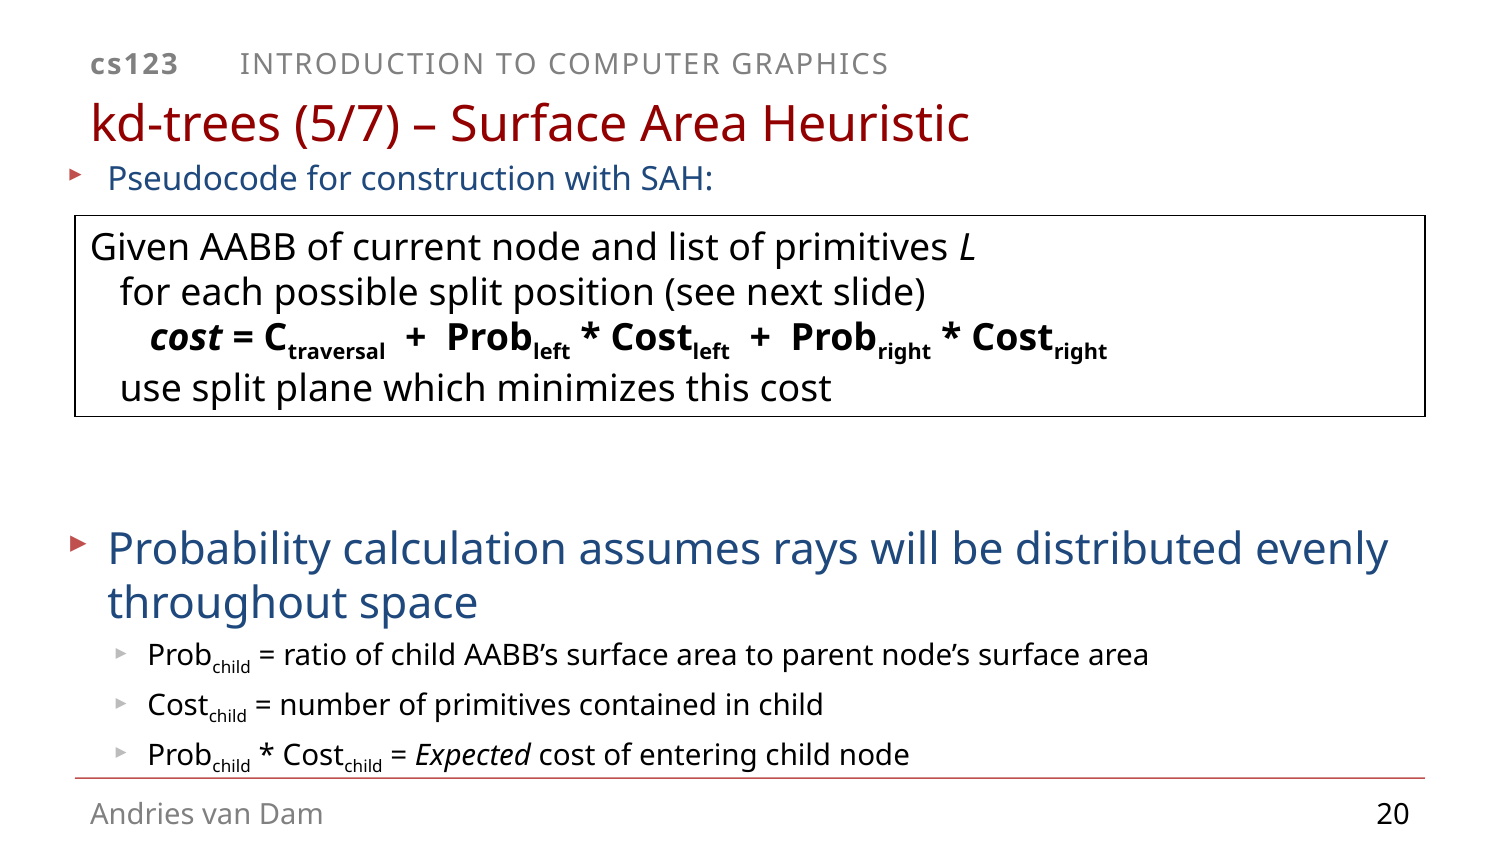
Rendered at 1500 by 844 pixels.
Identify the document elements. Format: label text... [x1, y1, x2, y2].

list Pseudocode for construction with SAH: Probability calculation assumes rays will be distributed evenly throughout space Probchild = ratio of child AABB’s surface area to parent node’s surface area Costchild = number of primitives contained in child Probchild * Costchild = Expected cost of entering child node [12, 150, 1425, 788]
text_box Given AABB of current node and list of primitives L for each possible split position (see next slide) cost = Ctraversal + Probleft * Costleft + Probright * Costright use split plane which minimizes this cost [74, 215, 1425, 417]
slide_number 20 [1224, 787, 1425, 827]
title kd-trees (5/7) – Surface Area Heuristic [75, 84, 1425, 160]
